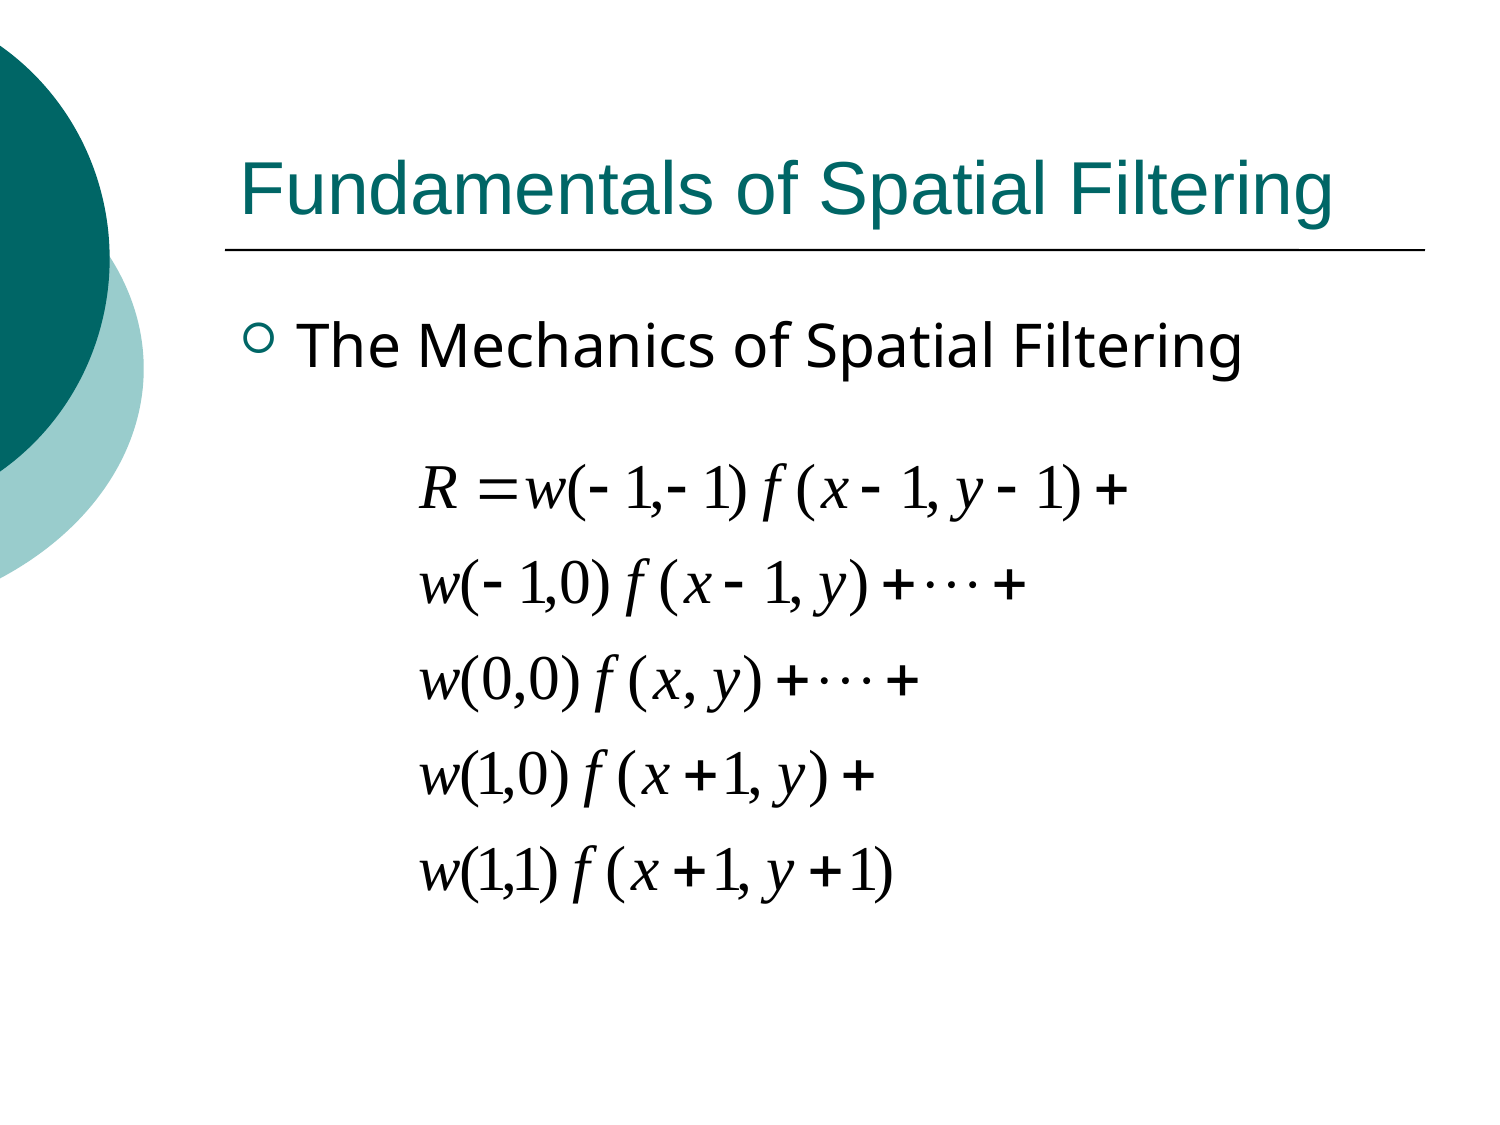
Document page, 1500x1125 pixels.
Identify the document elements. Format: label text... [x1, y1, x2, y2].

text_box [407, 449, 1139, 918]
title Fundamentals of Spatial Filtering [224, 49, 1425, 238]
list The Mechanics of Spatial Filtering [224, 299, 1425, 975]
